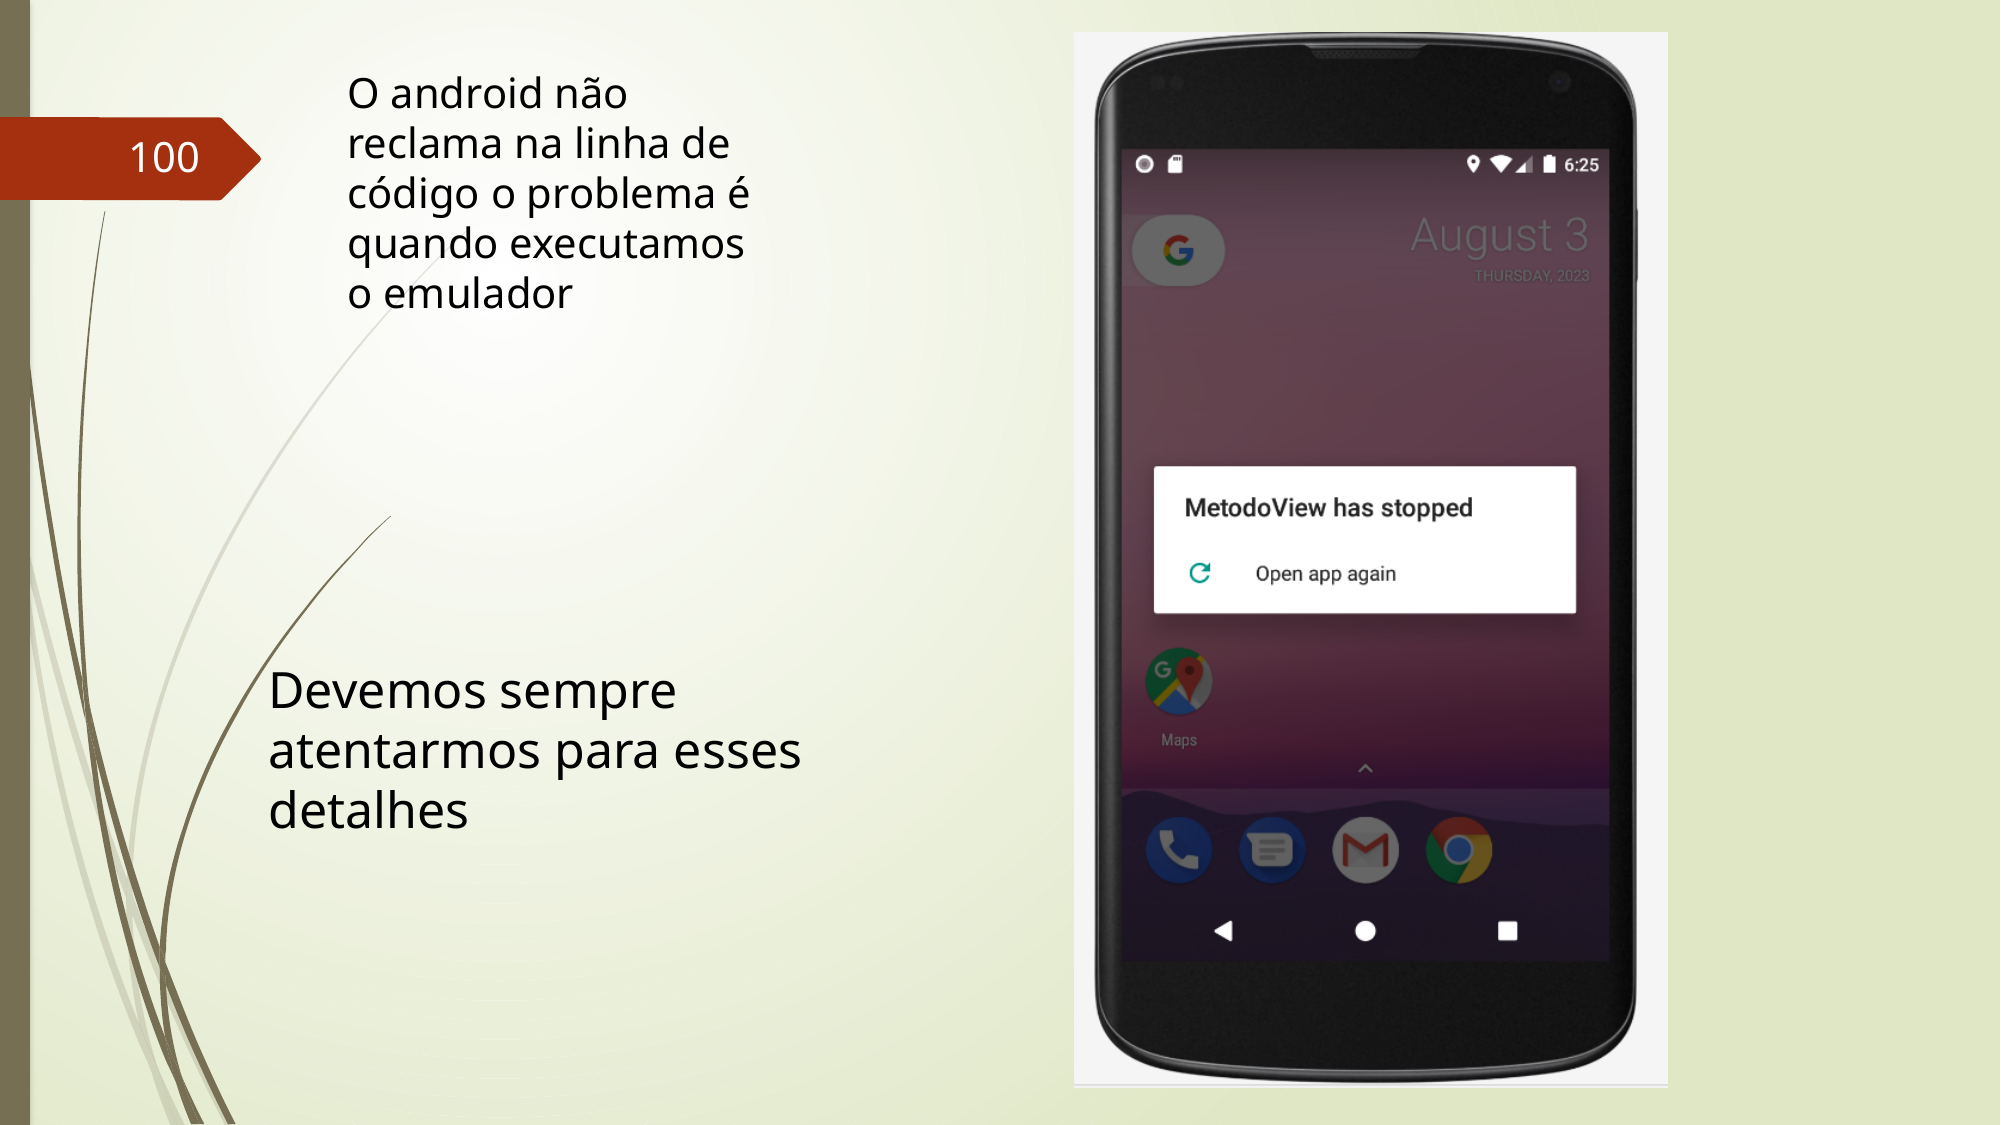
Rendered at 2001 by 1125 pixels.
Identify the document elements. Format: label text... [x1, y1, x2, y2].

text_box O android não reclama na linha de código o problema é quando executamos o emulador [332, 59, 768, 325]
picture [1074, 32, 1668, 1089]
slide_number 100 [87, 129, 216, 190]
text_box Devemos sempre atentarmos para esses detalhes [253, 651, 847, 847]
